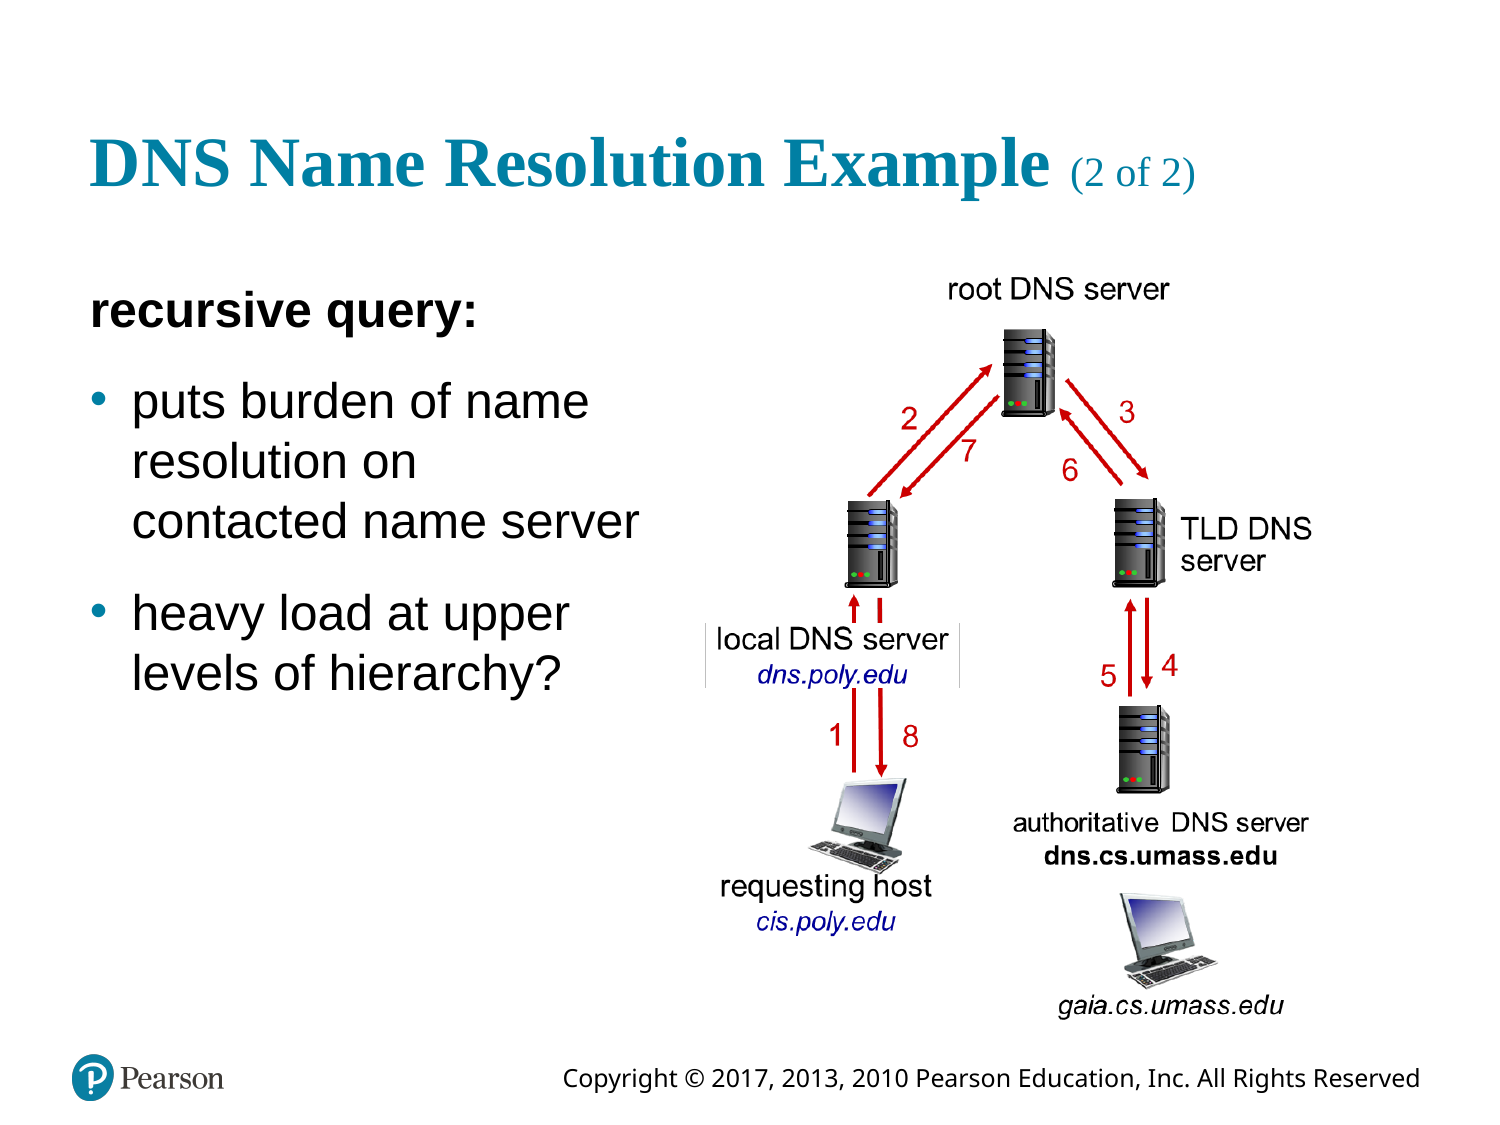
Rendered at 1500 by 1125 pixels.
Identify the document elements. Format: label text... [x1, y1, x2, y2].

picture [98, 1054, 224, 1101]
picture [72, 1087, 83, 1101]
picture [80, 1063, 106, 1088]
picture [696, 257, 1348, 1037]
picture [72, 1054, 88, 1070]
text_box recursive query: puts burden of name resolution on contacted name server heavy load at upper levels of hierarchy? [74, 262, 657, 801]
text_box D N S Name Resolution Example (2 of 2) [75, 35, 1425, 216]
